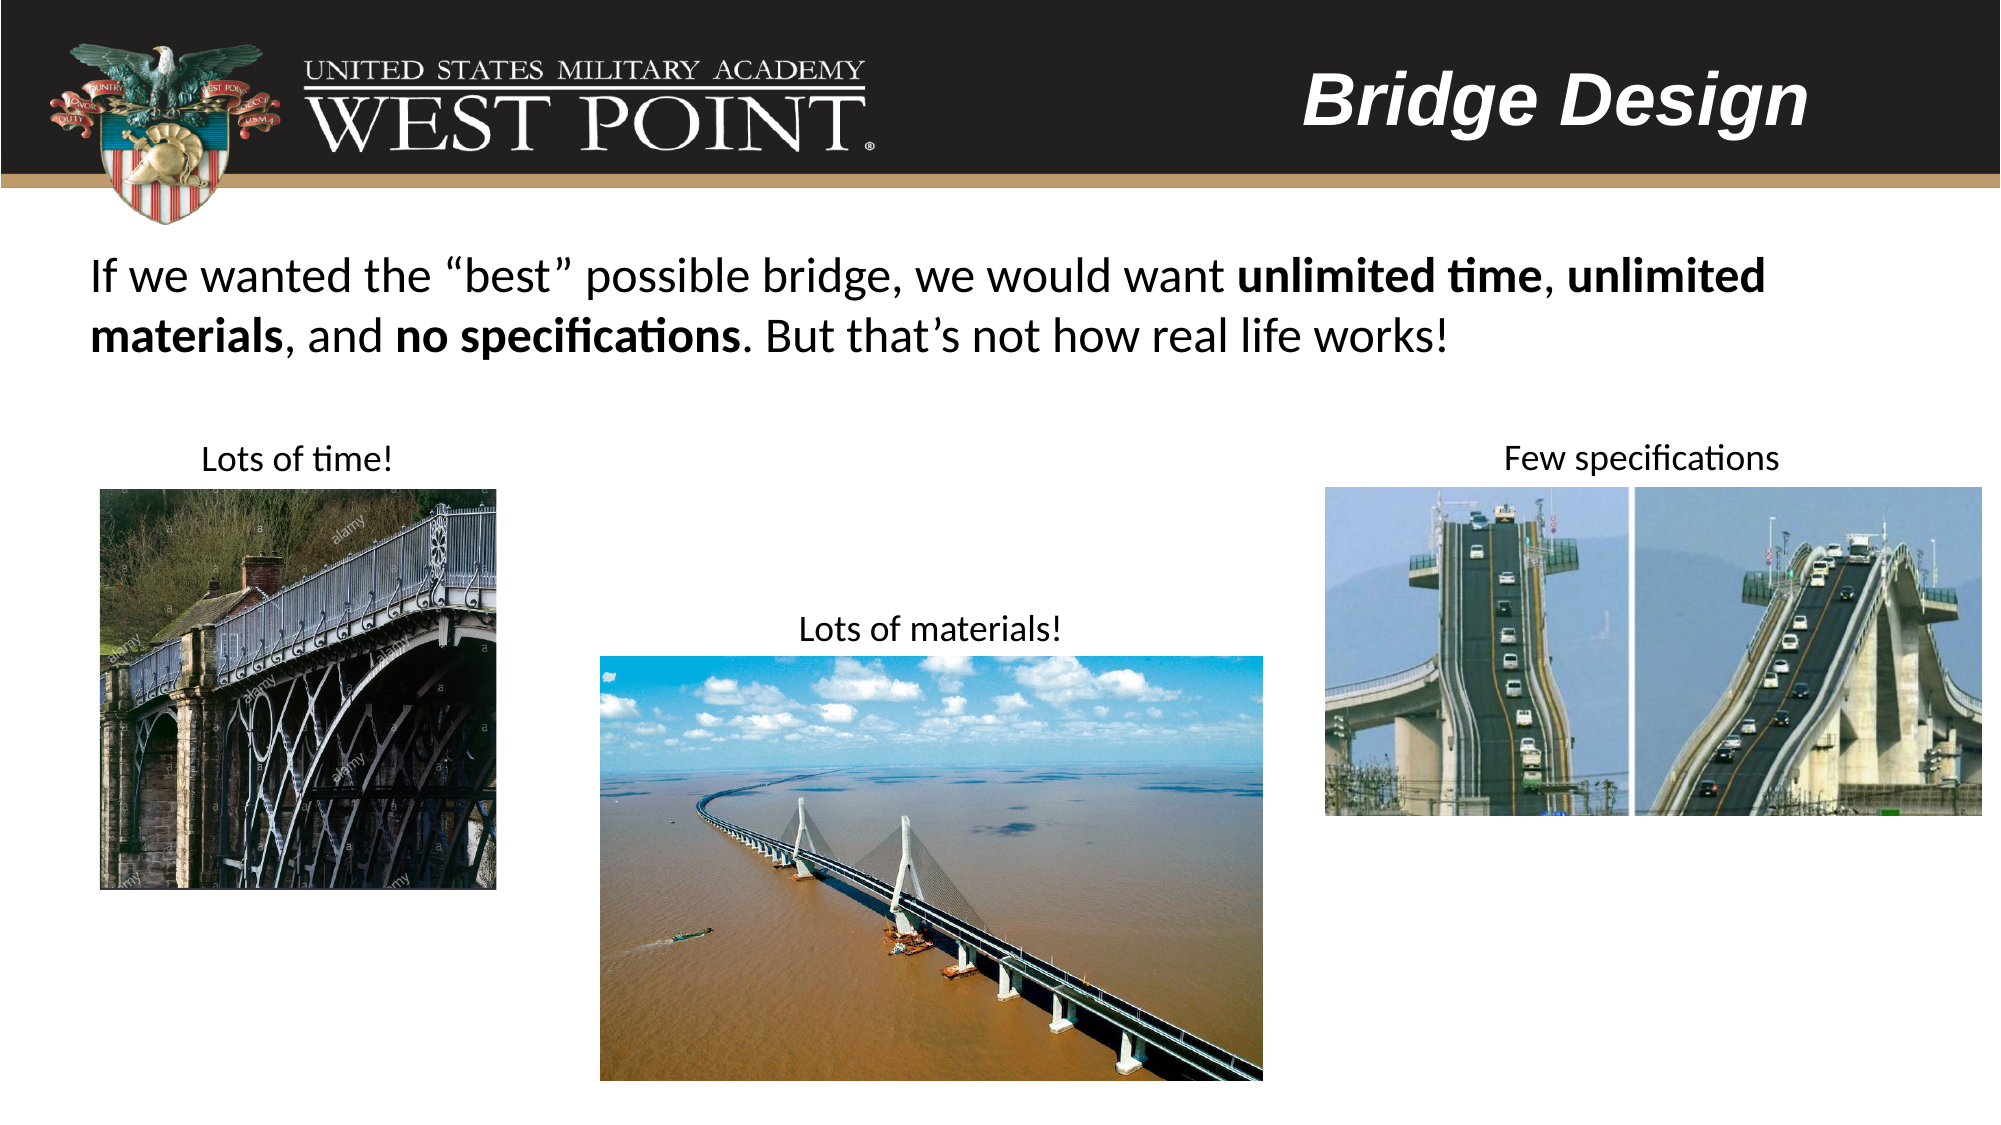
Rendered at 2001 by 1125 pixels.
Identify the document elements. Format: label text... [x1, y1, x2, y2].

text_box Lots of materials! [784, 596, 1079, 655]
text_box If we wanted the “best” possible bridge, we would want unlimited time, unlimited materials, and no specifications. But that’s not how real life works! [75, 234, 1825, 370]
picture [99, 489, 497, 891]
picture [0, 0, 2000, 225]
text_box Lots of time! [186, 426, 410, 487]
text_box Few specifications [1489, 425, 1796, 485]
picture [1215, 656, 1243, 663]
text_box Bridge Design [1187, 20, 1925, 171]
picture [1324, 487, 1982, 816]
picture [599, 656, 1263, 1081]
picture [603, 672, 616, 683]
